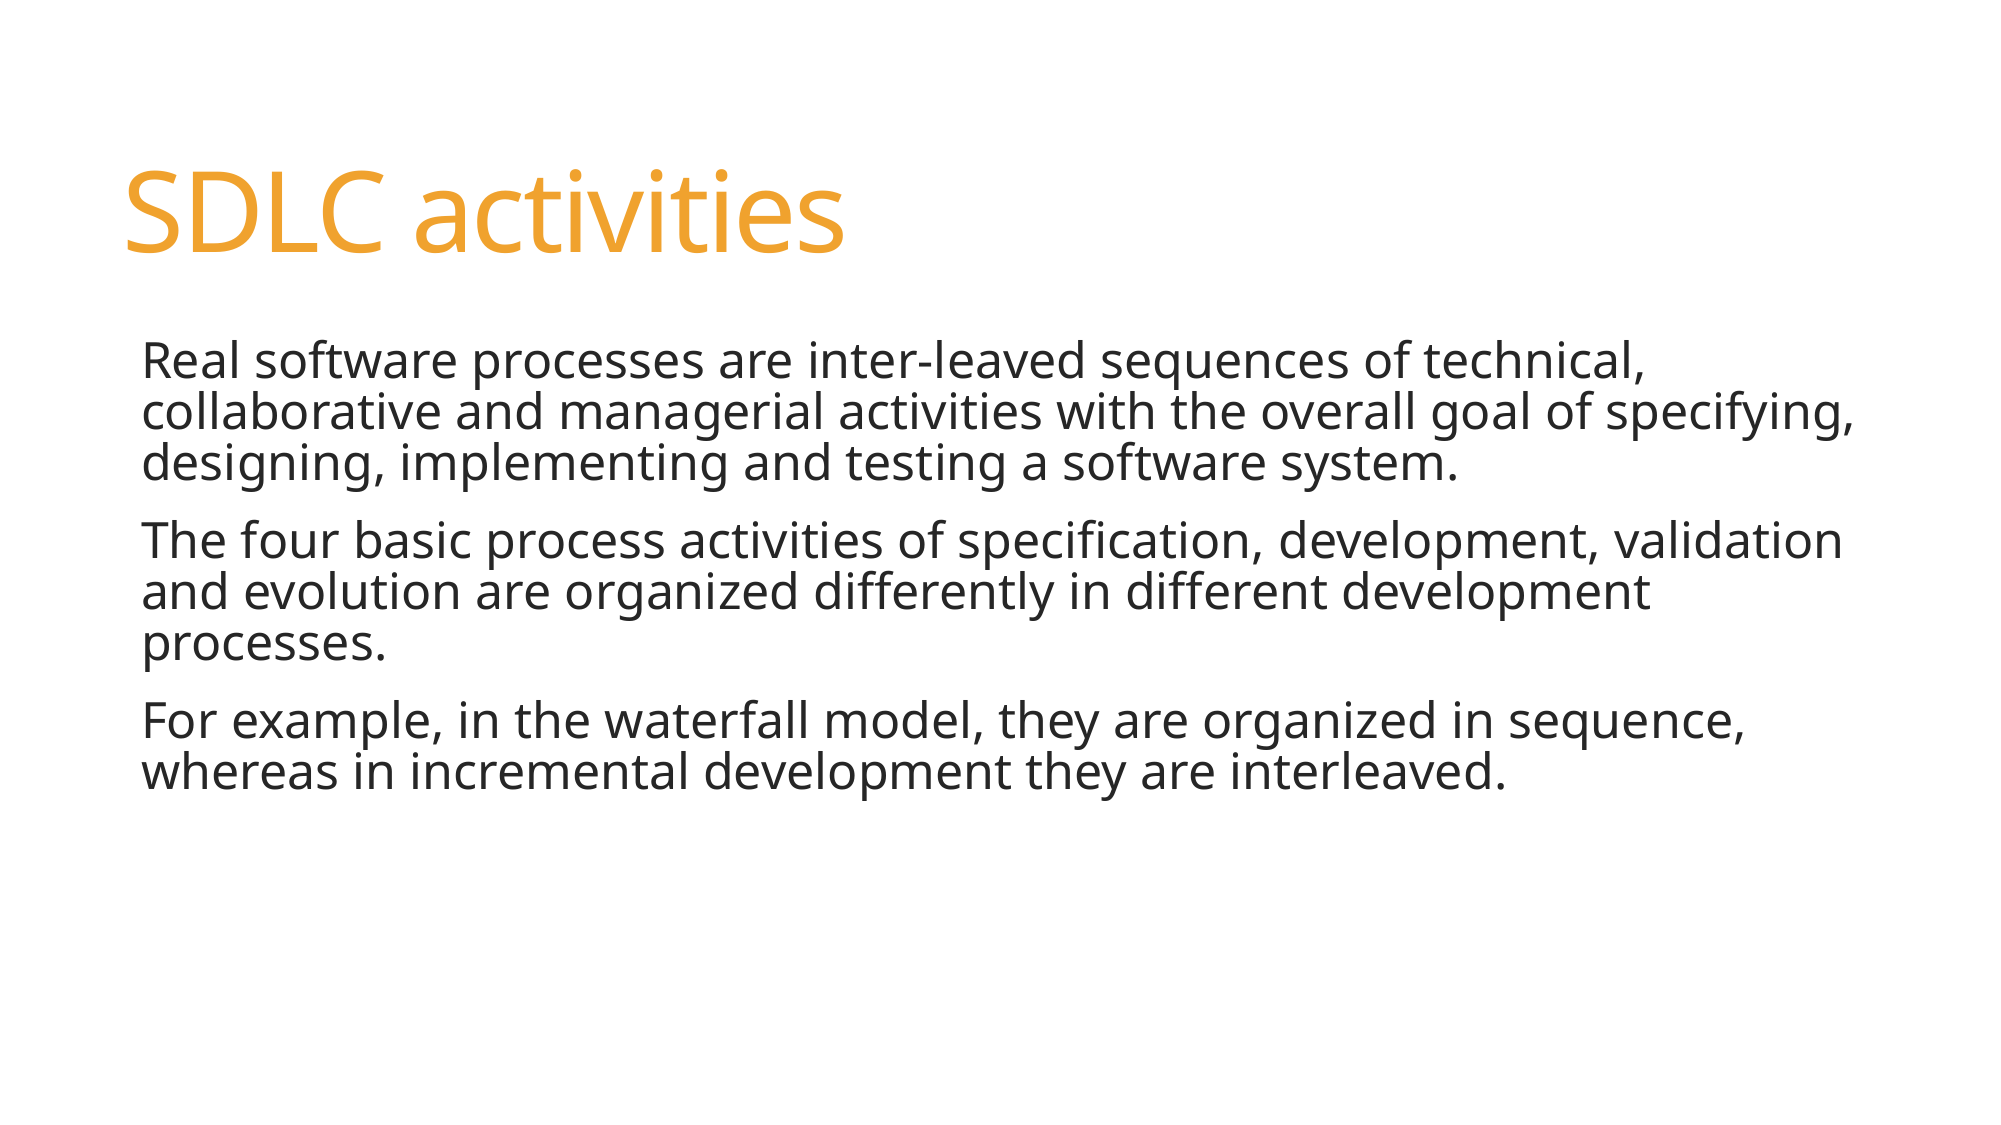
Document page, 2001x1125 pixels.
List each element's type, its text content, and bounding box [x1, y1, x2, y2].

list Real software processes are inter-leaved sequences of technical, collaborative and managerial activities with the overall goal of specifying, designing, implementing and testing a software system. The four basic process activities of specification, development, validation and evolution are organized differently in different development processes. For example, in the waterfall model, they are organized in sequence, whereas in incremental development they are interleaved. [111, 329, 1876, 948]
title SDLC activities [107, 81, 1875, 354]
